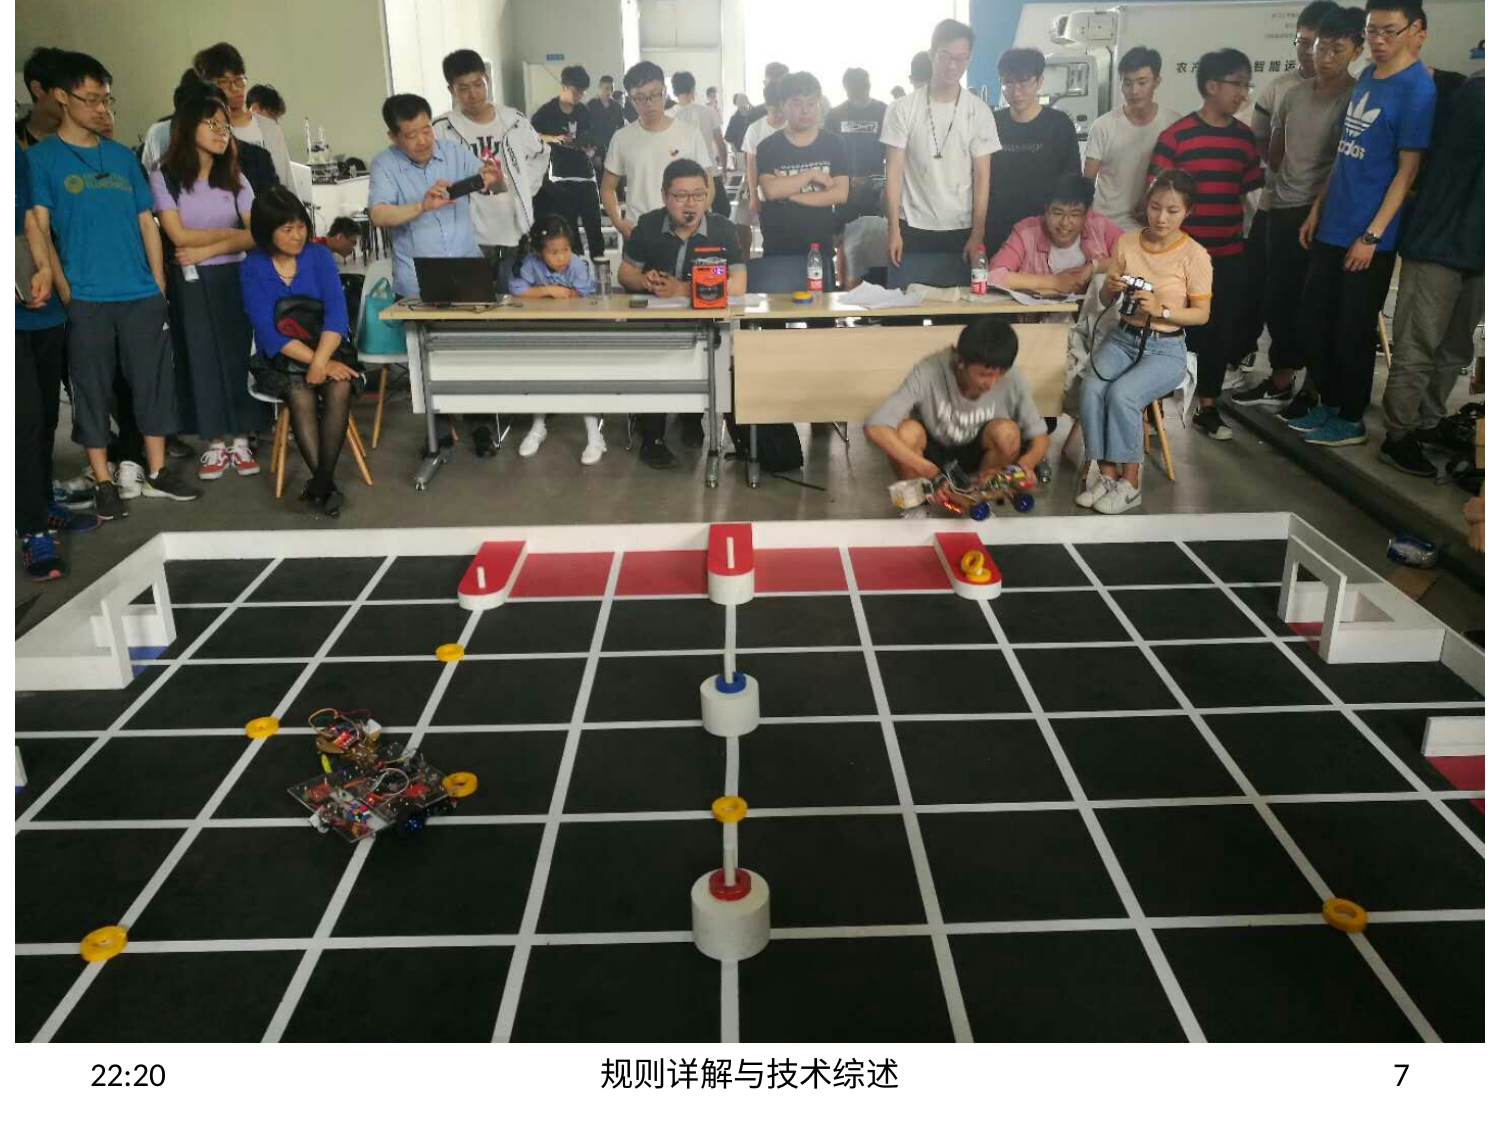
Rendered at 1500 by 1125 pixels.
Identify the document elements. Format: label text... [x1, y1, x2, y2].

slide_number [75, 1051, 425, 1103]
slide_number 7 [1074, 1051, 1425, 1103]
footer 规则详解与技术综述 [512, 1051, 988, 1103]
picture [14, 0, 1486, 1043]
